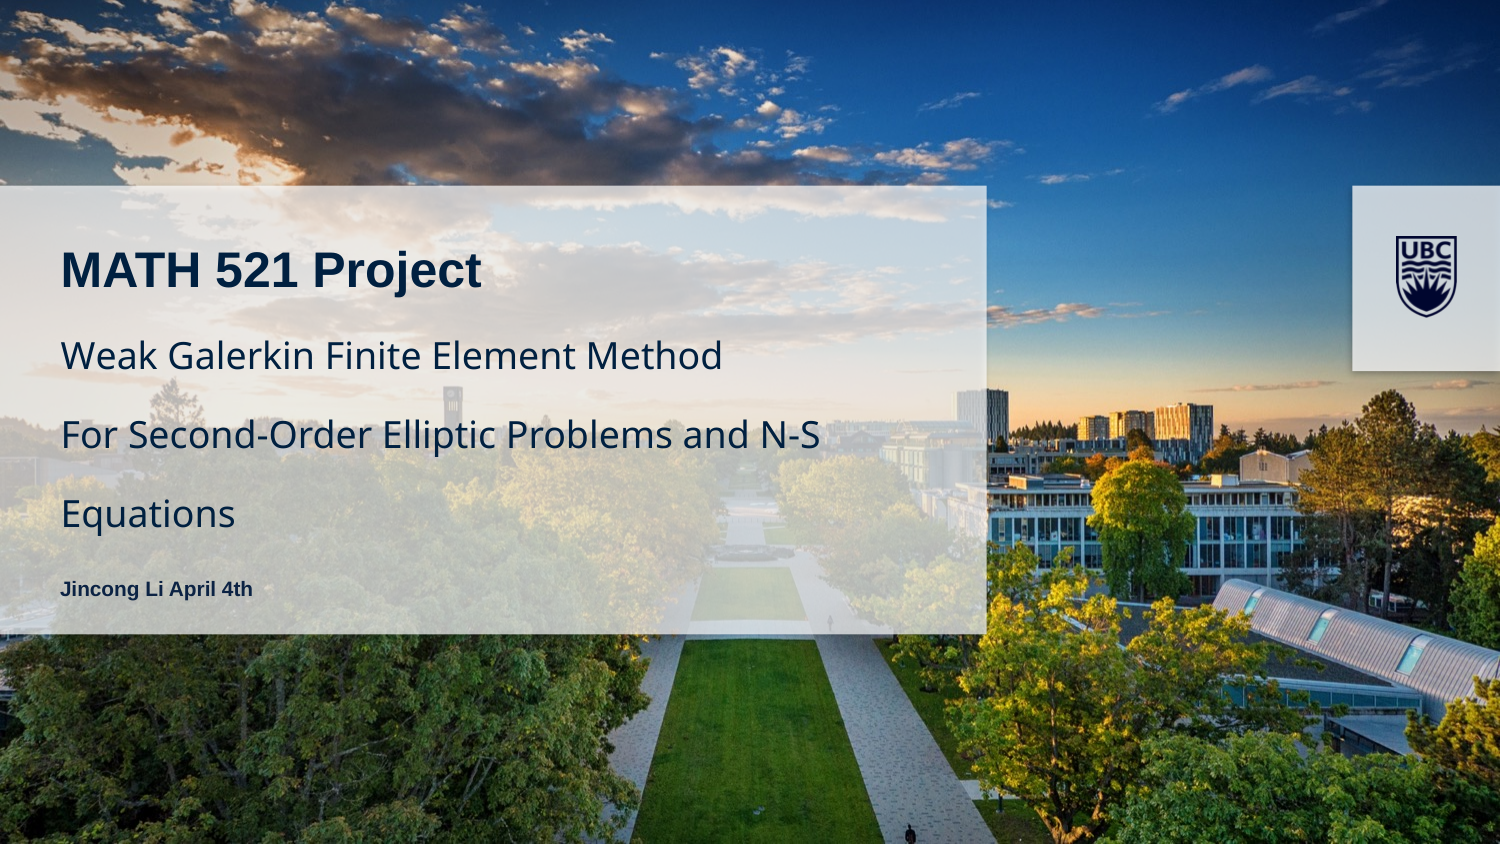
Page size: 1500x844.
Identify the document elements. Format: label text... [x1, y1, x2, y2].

title MATH 521 Project Weak Galerkin Finite Element Method For Second-Order Elliptic Problems and N-S Equations [60, 218, 951, 493]
picture [0, 0, 1500, 844]
picture [1396, 236, 1457, 318]
list Jincong Li April 4th [60, 575, 951, 629]
